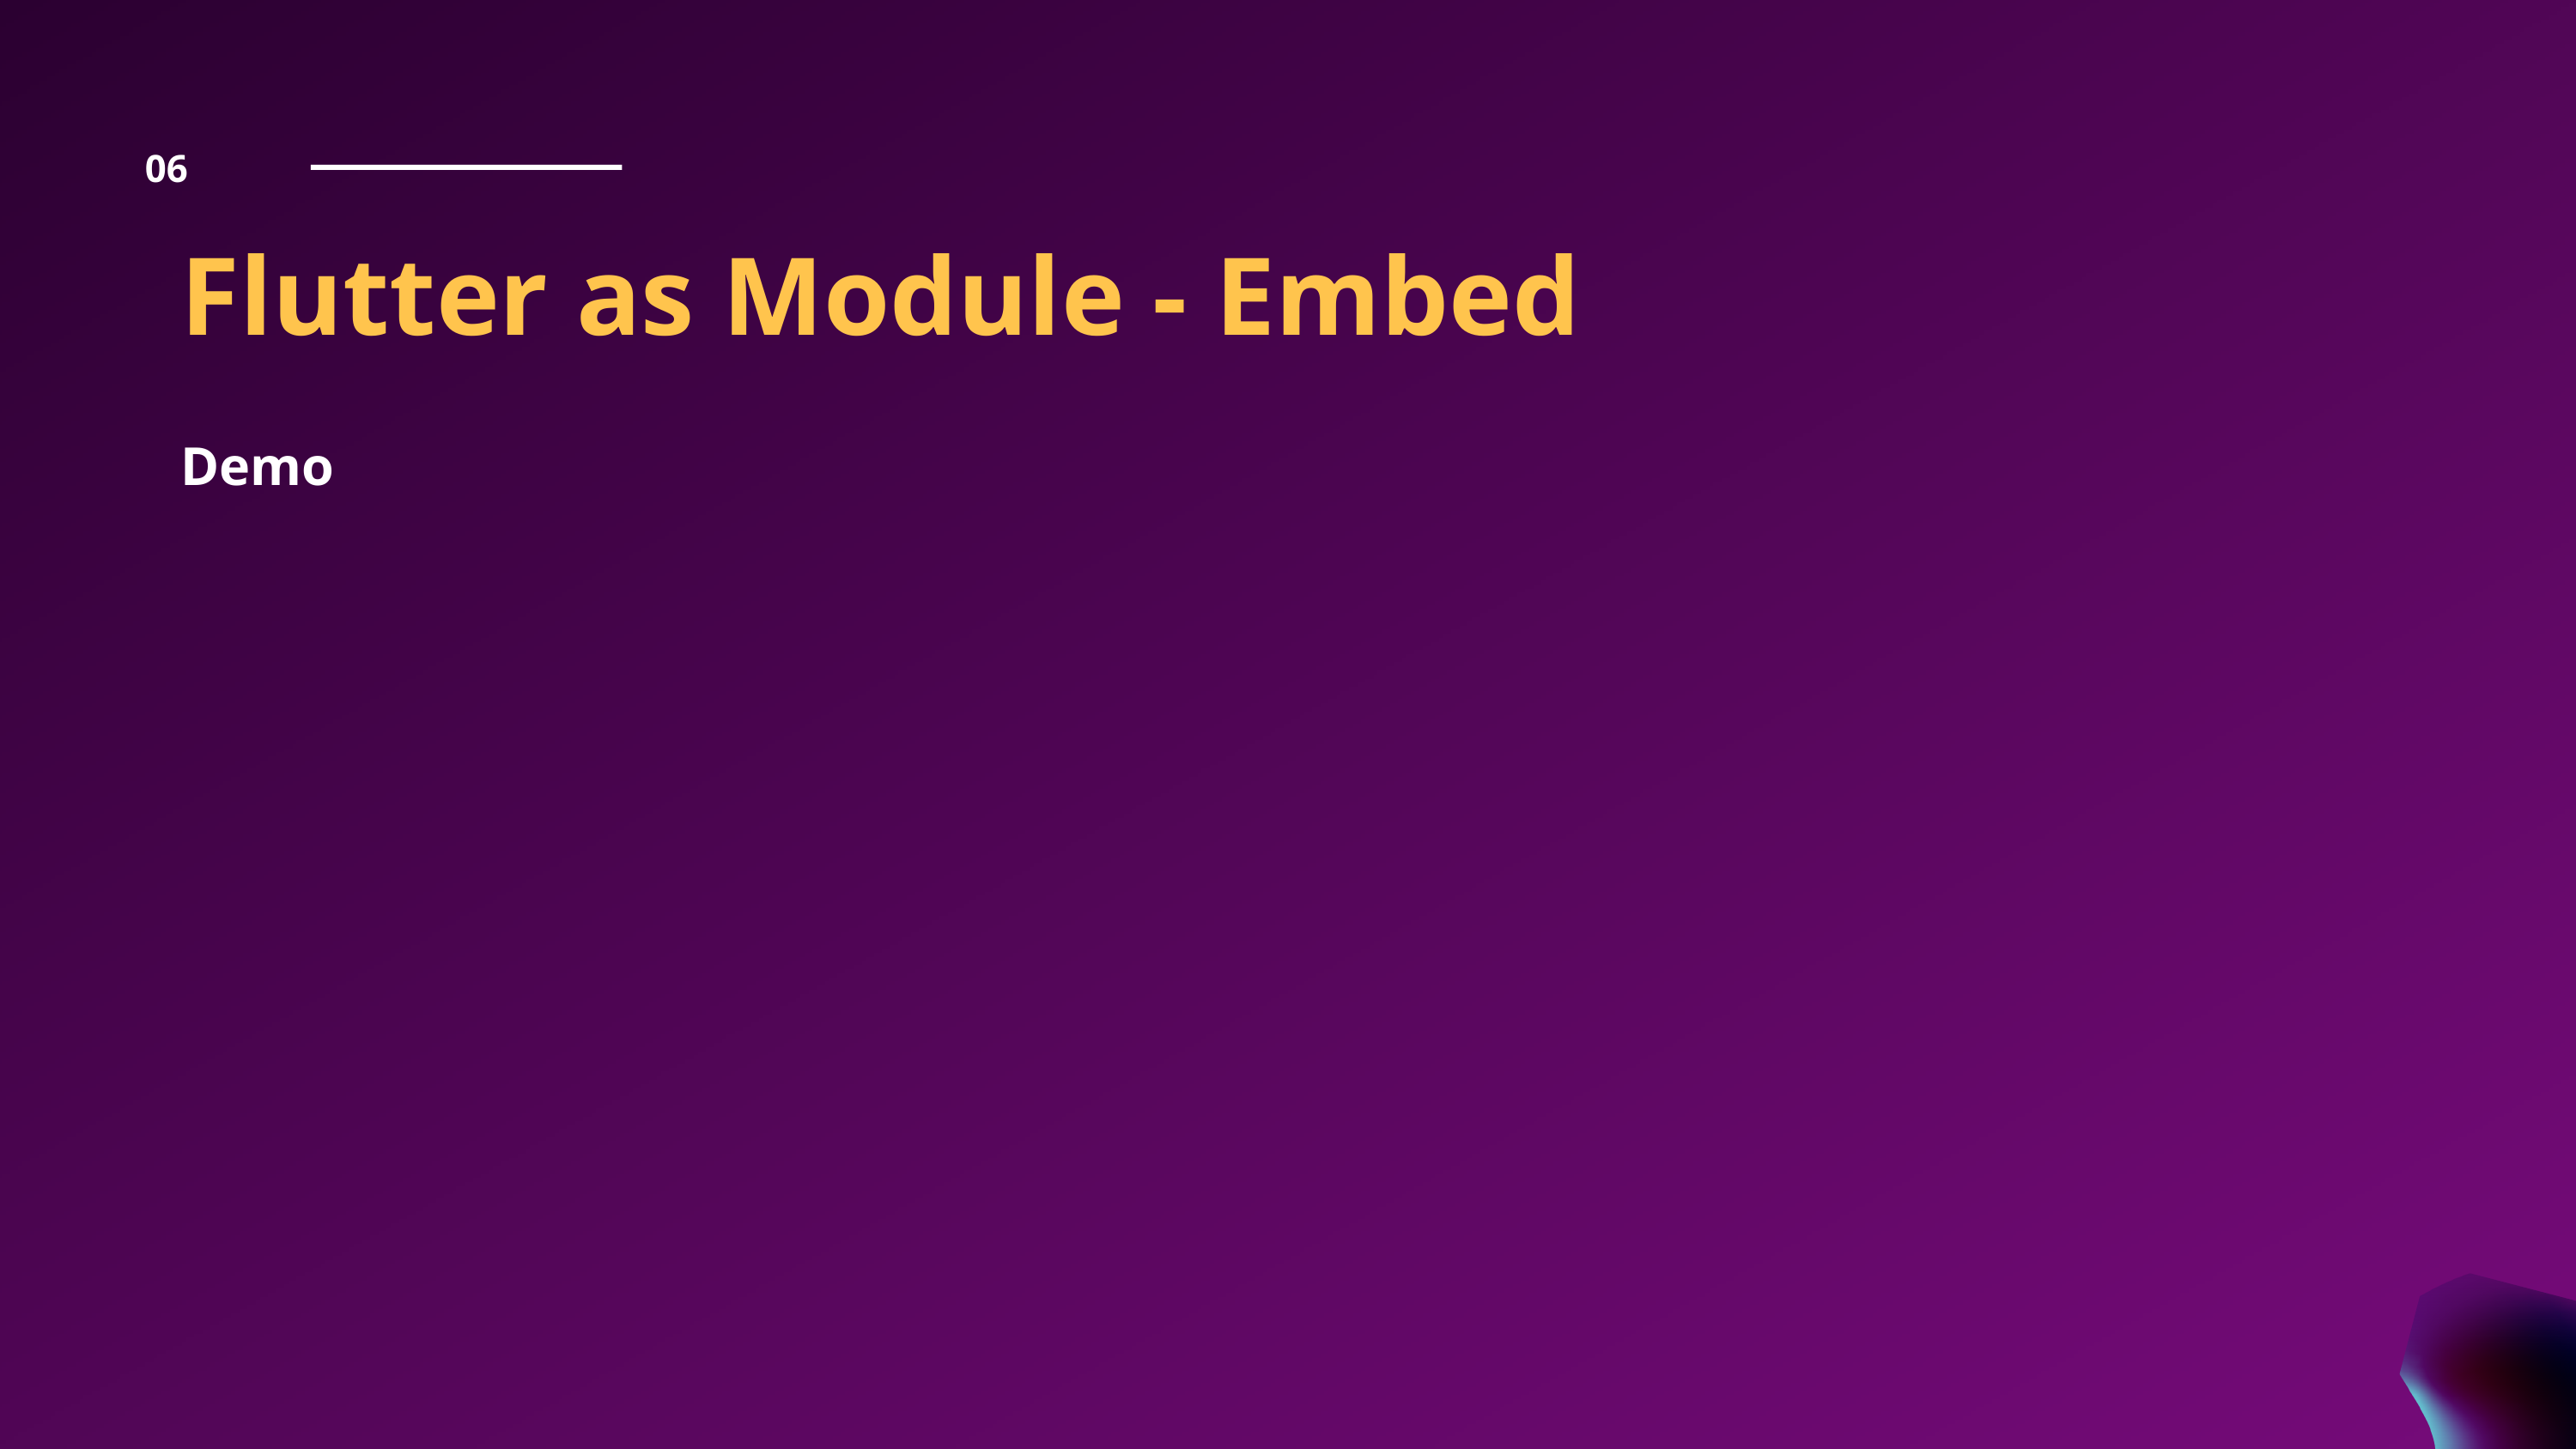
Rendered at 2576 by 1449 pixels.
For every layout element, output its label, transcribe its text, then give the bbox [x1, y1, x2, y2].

text_box [2379, 1262, 2576, 1449]
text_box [144, 144, 623, 191]
text_box [0, 0, 2576, 1449]
text_box Flutter as Module - Embed [180, 227, 1851, 357]
text_box Demo [180, 421, 1307, 496]
